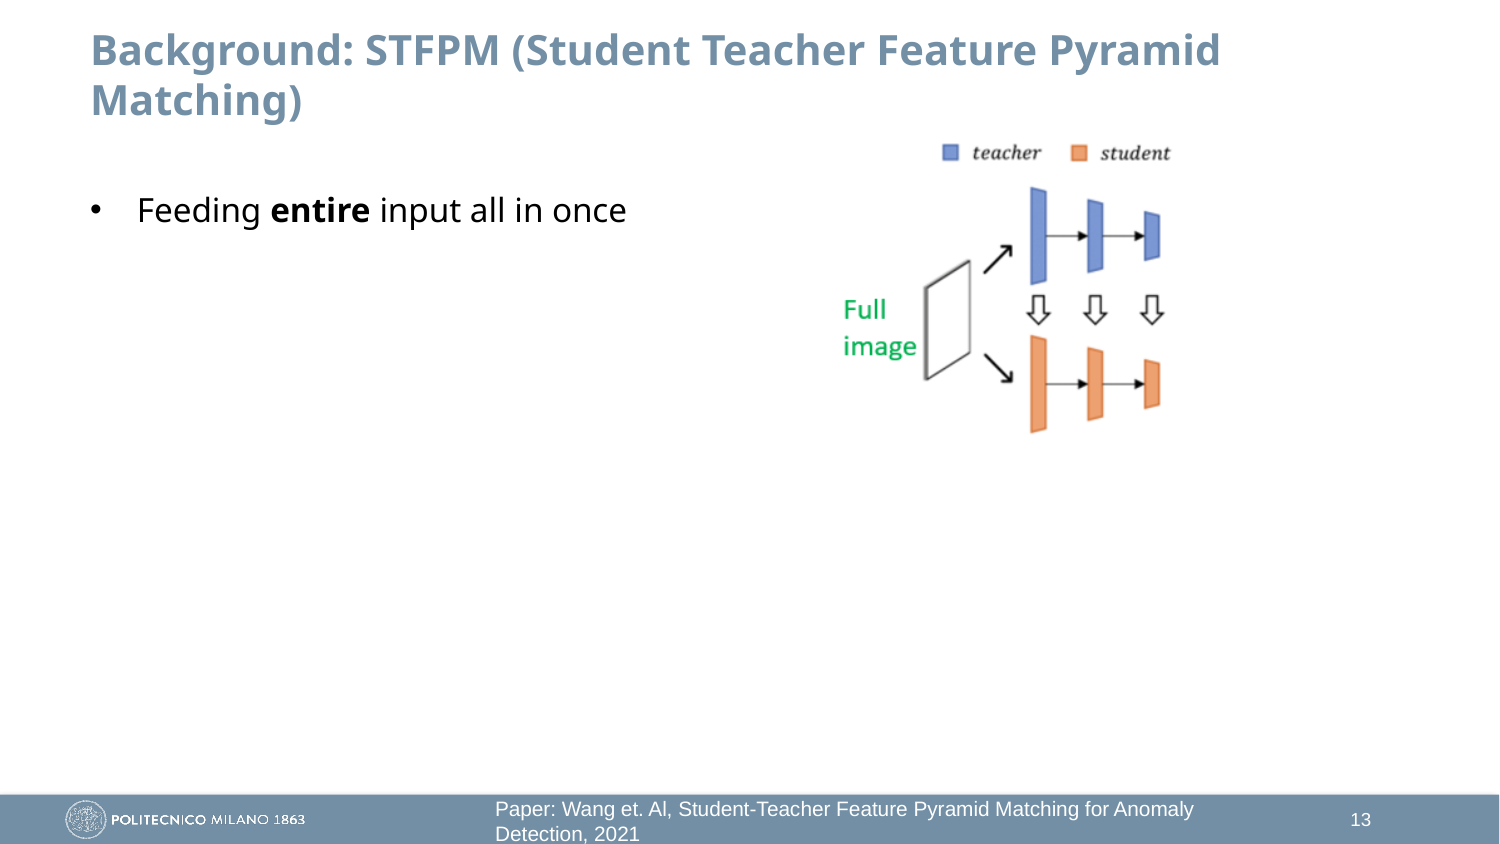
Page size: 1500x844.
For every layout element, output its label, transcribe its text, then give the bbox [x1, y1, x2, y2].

picture [62, 797, 308, 841]
picture [821, 122, 1211, 452]
text_box Paper: Wang et. Al, Student-Teacher Feature Pyramid Matching for Anomaly Detection, 2021 [480, 788, 1223, 844]
title Background: STFPM (Student Teacher Feature Pyramid Matching) [75, 33, 1425, 115]
list Feeding entire input all in once [75, 114, 680, 749]
